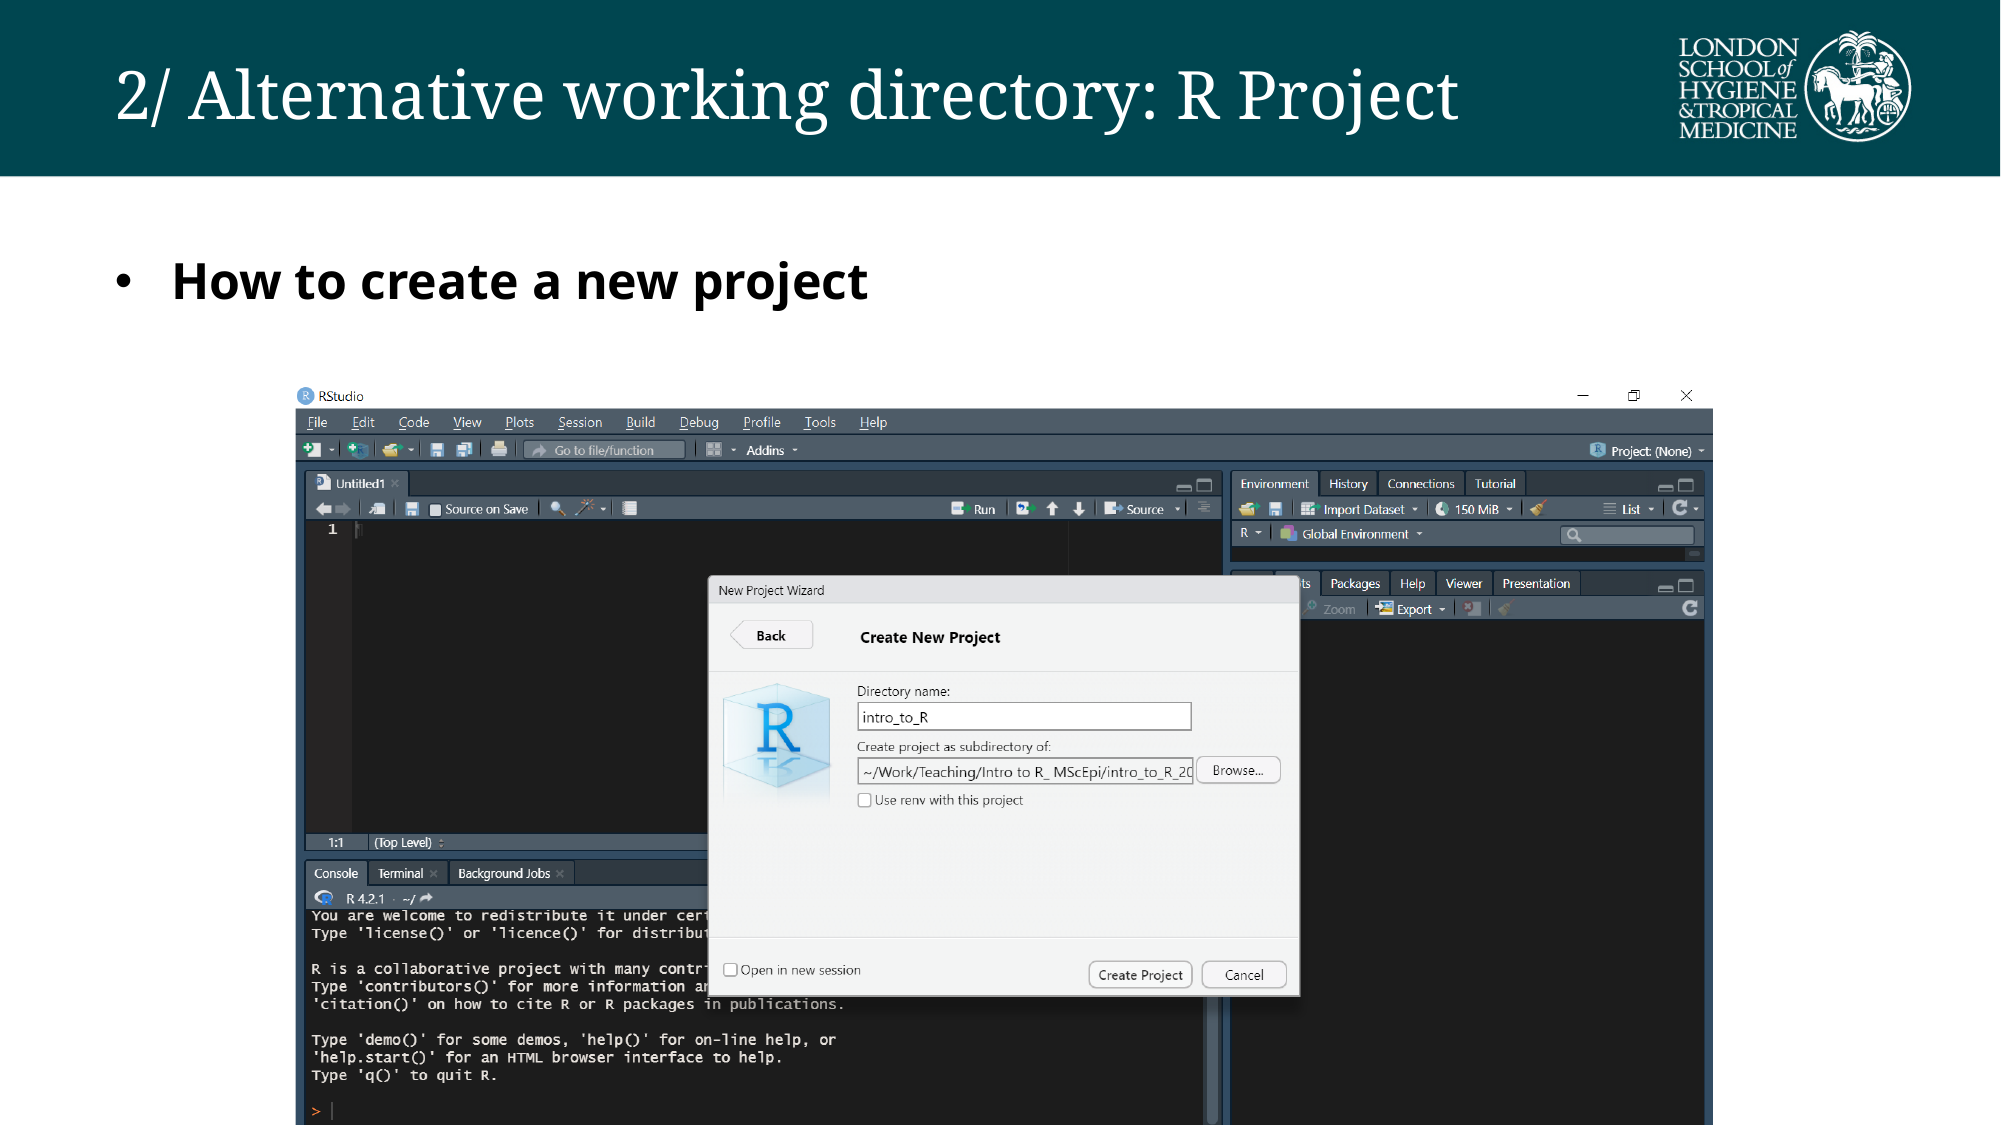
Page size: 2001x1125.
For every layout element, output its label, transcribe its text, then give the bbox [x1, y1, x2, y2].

picture [0, 0, 2001, 1125]
list How to create a new project [99, 242, 1900, 1034]
title 2/ Alternative working directory: R Project [99, 45, 1656, 148]
